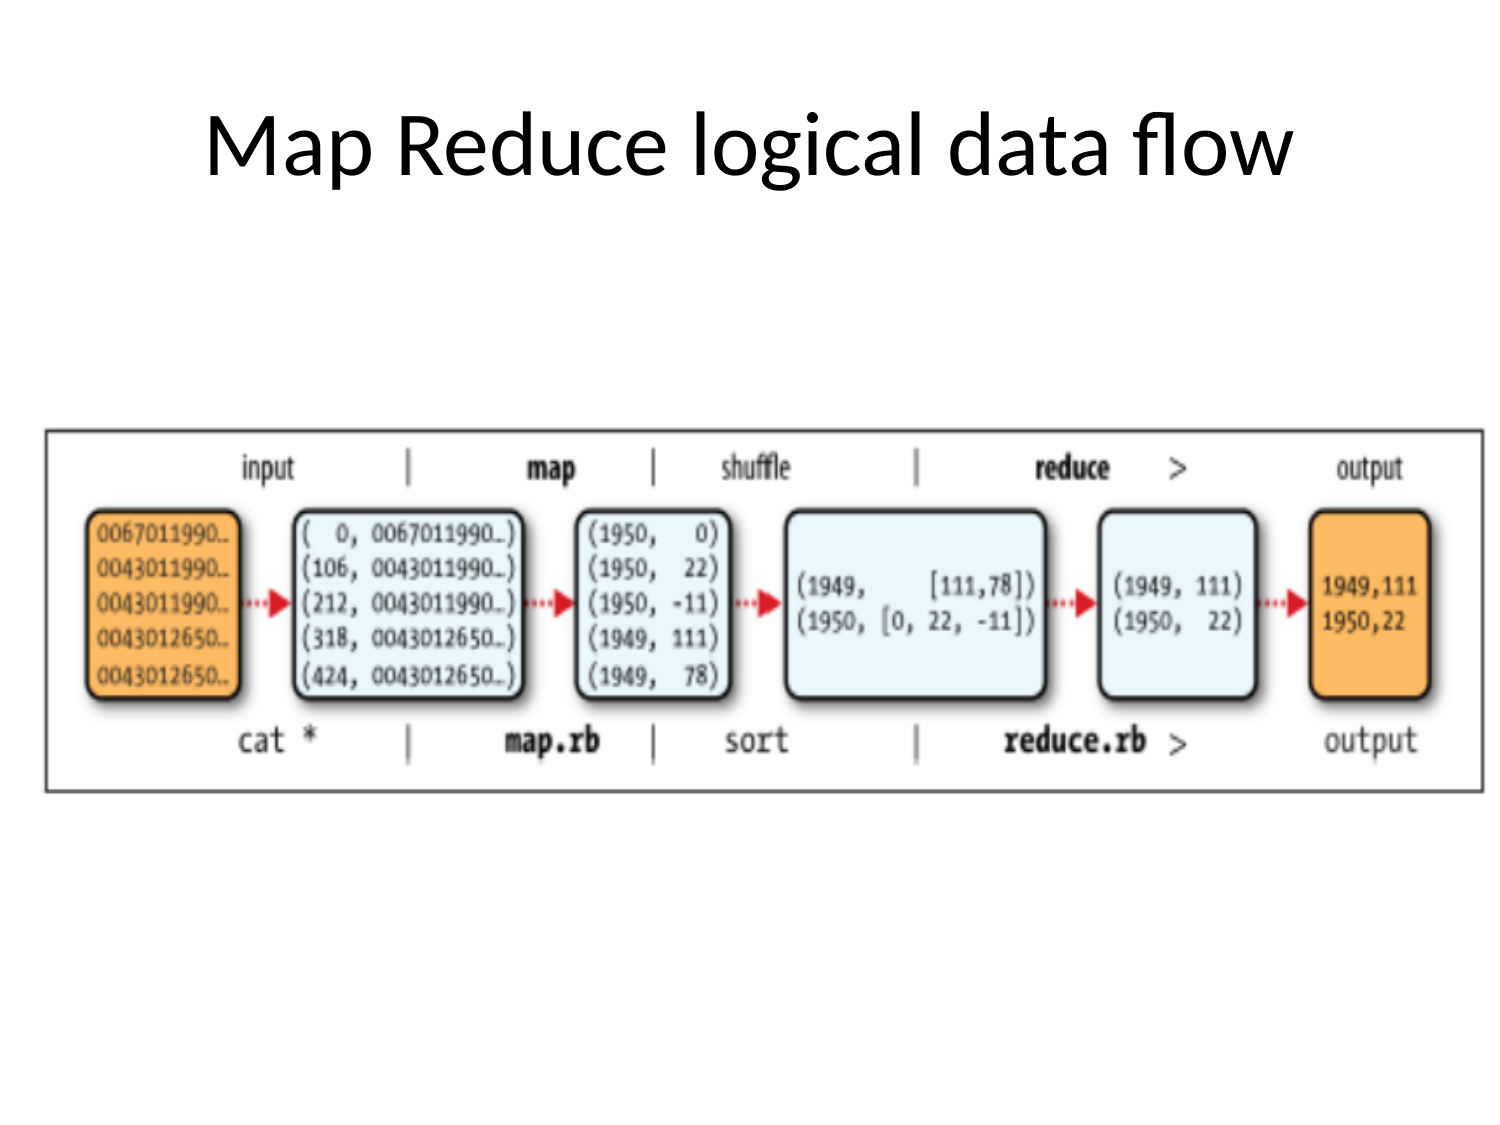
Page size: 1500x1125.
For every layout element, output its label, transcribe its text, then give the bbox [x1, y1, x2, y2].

title Map Reduce logical data flow [75, 45, 1425, 233]
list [0, 374, 1500, 817]
